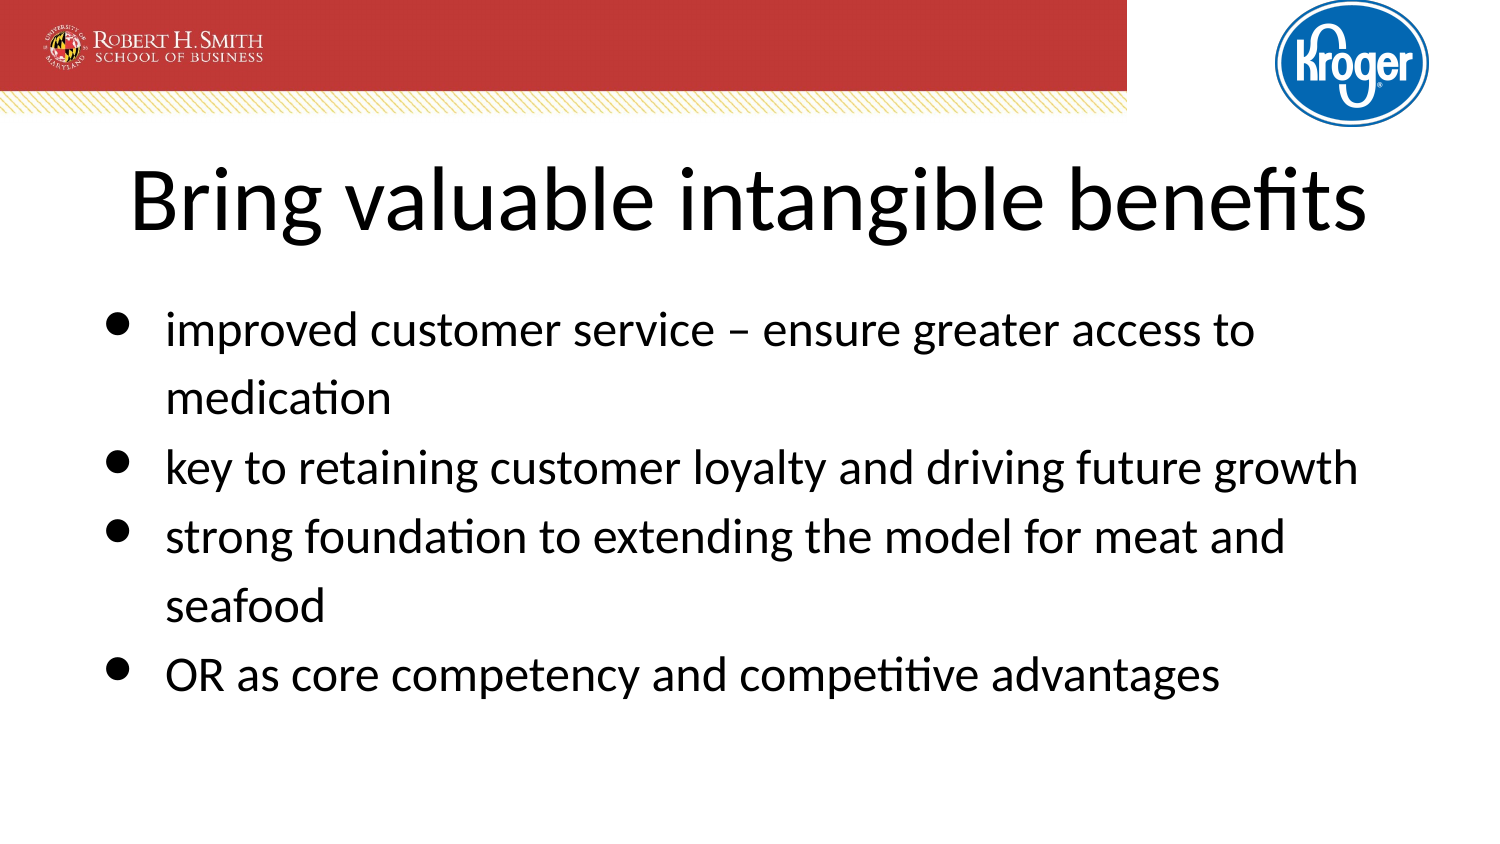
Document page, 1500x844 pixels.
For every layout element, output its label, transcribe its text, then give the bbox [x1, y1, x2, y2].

title Bring valuable intangible benefits [75, 123, 1425, 264]
list improved customer service – ensure greater access to medication key to retaining customer loyalty and driving future growth strong foundation to extending the model for meat and seafood OR as core competency and competitive advantages [75, 279, 1425, 754]
picture [0, 0, 1127, 123]
picture [1274, 0, 1430, 127]
